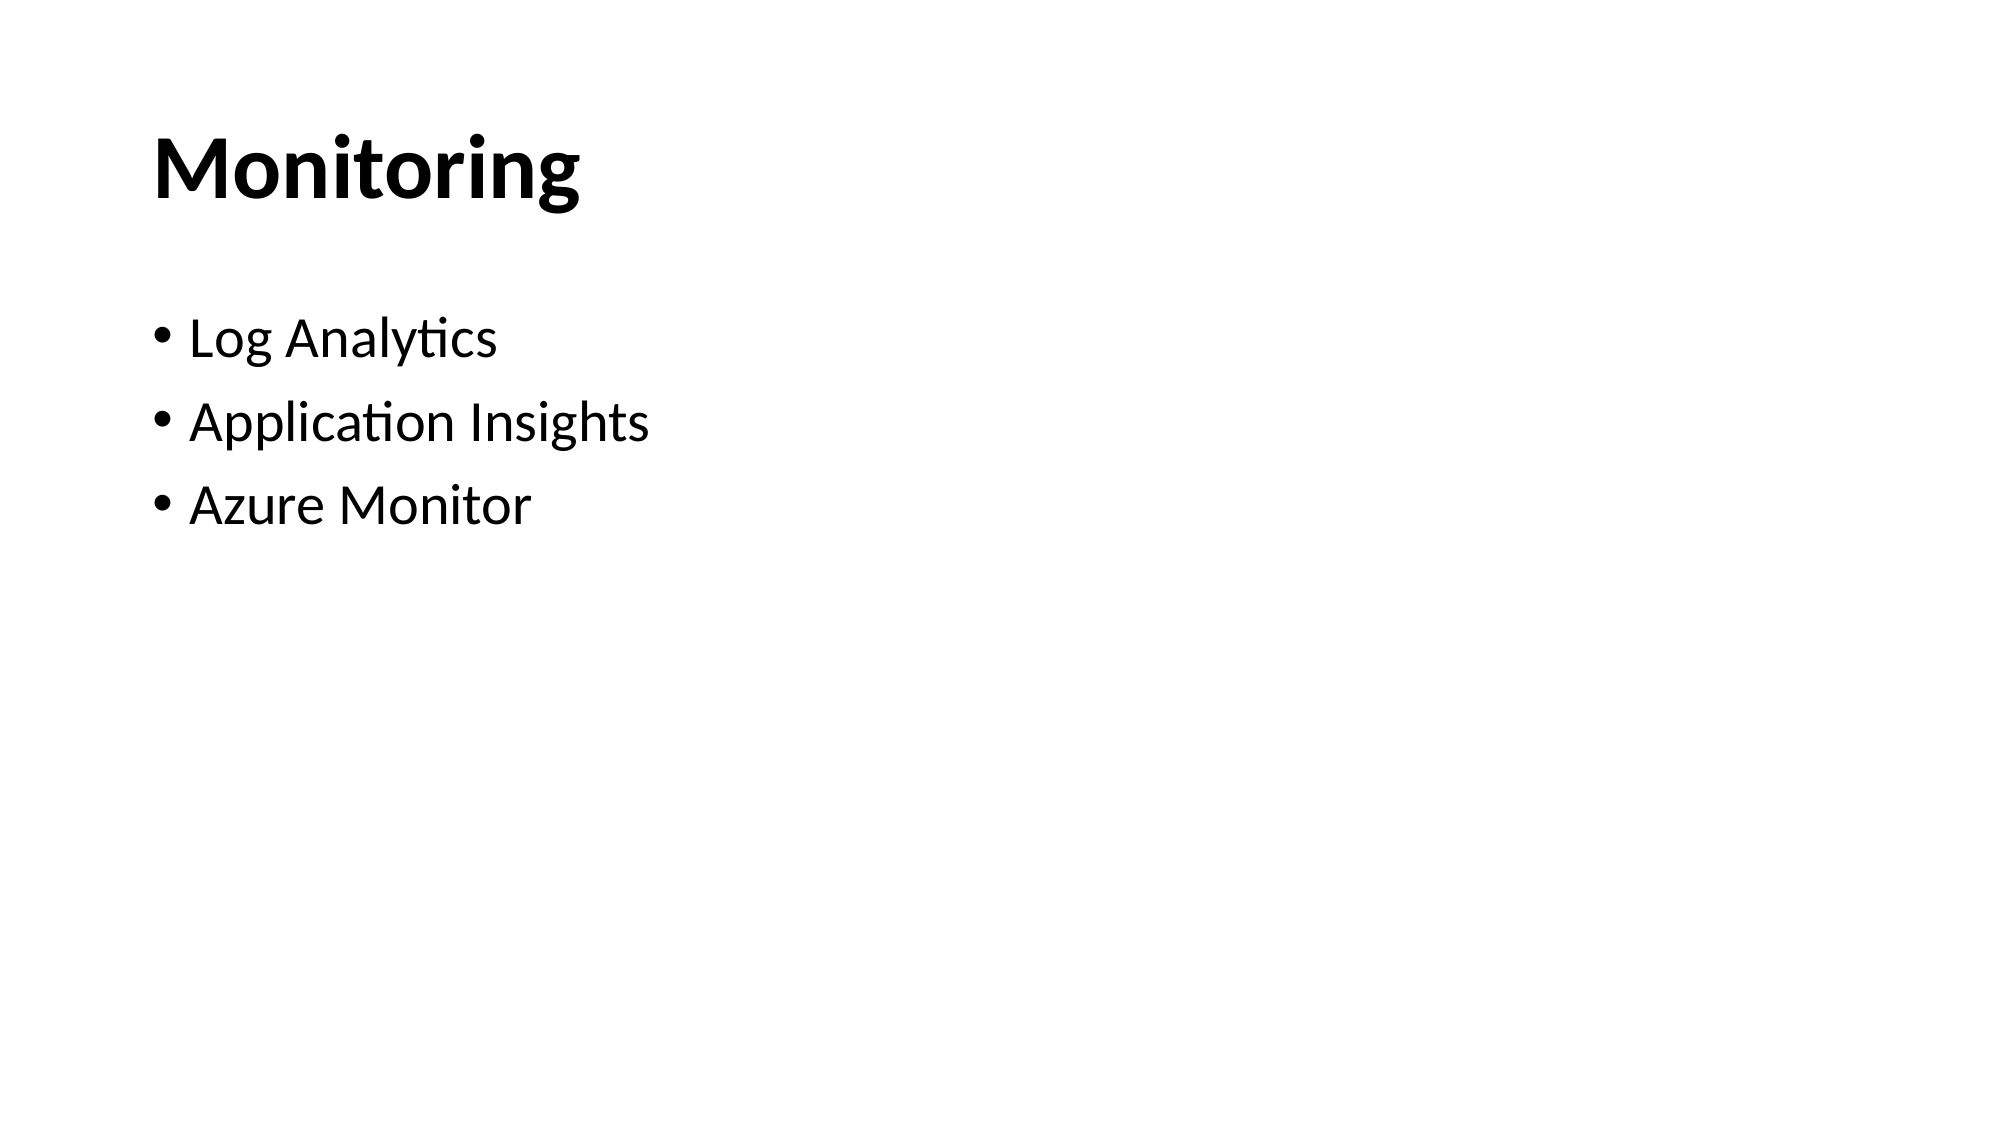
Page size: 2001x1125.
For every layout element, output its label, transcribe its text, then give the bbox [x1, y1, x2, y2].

title Monitoring [137, 59, 1863, 278]
list Log Analytics Application Insights Azure Monitor [137, 299, 1863, 1014]
